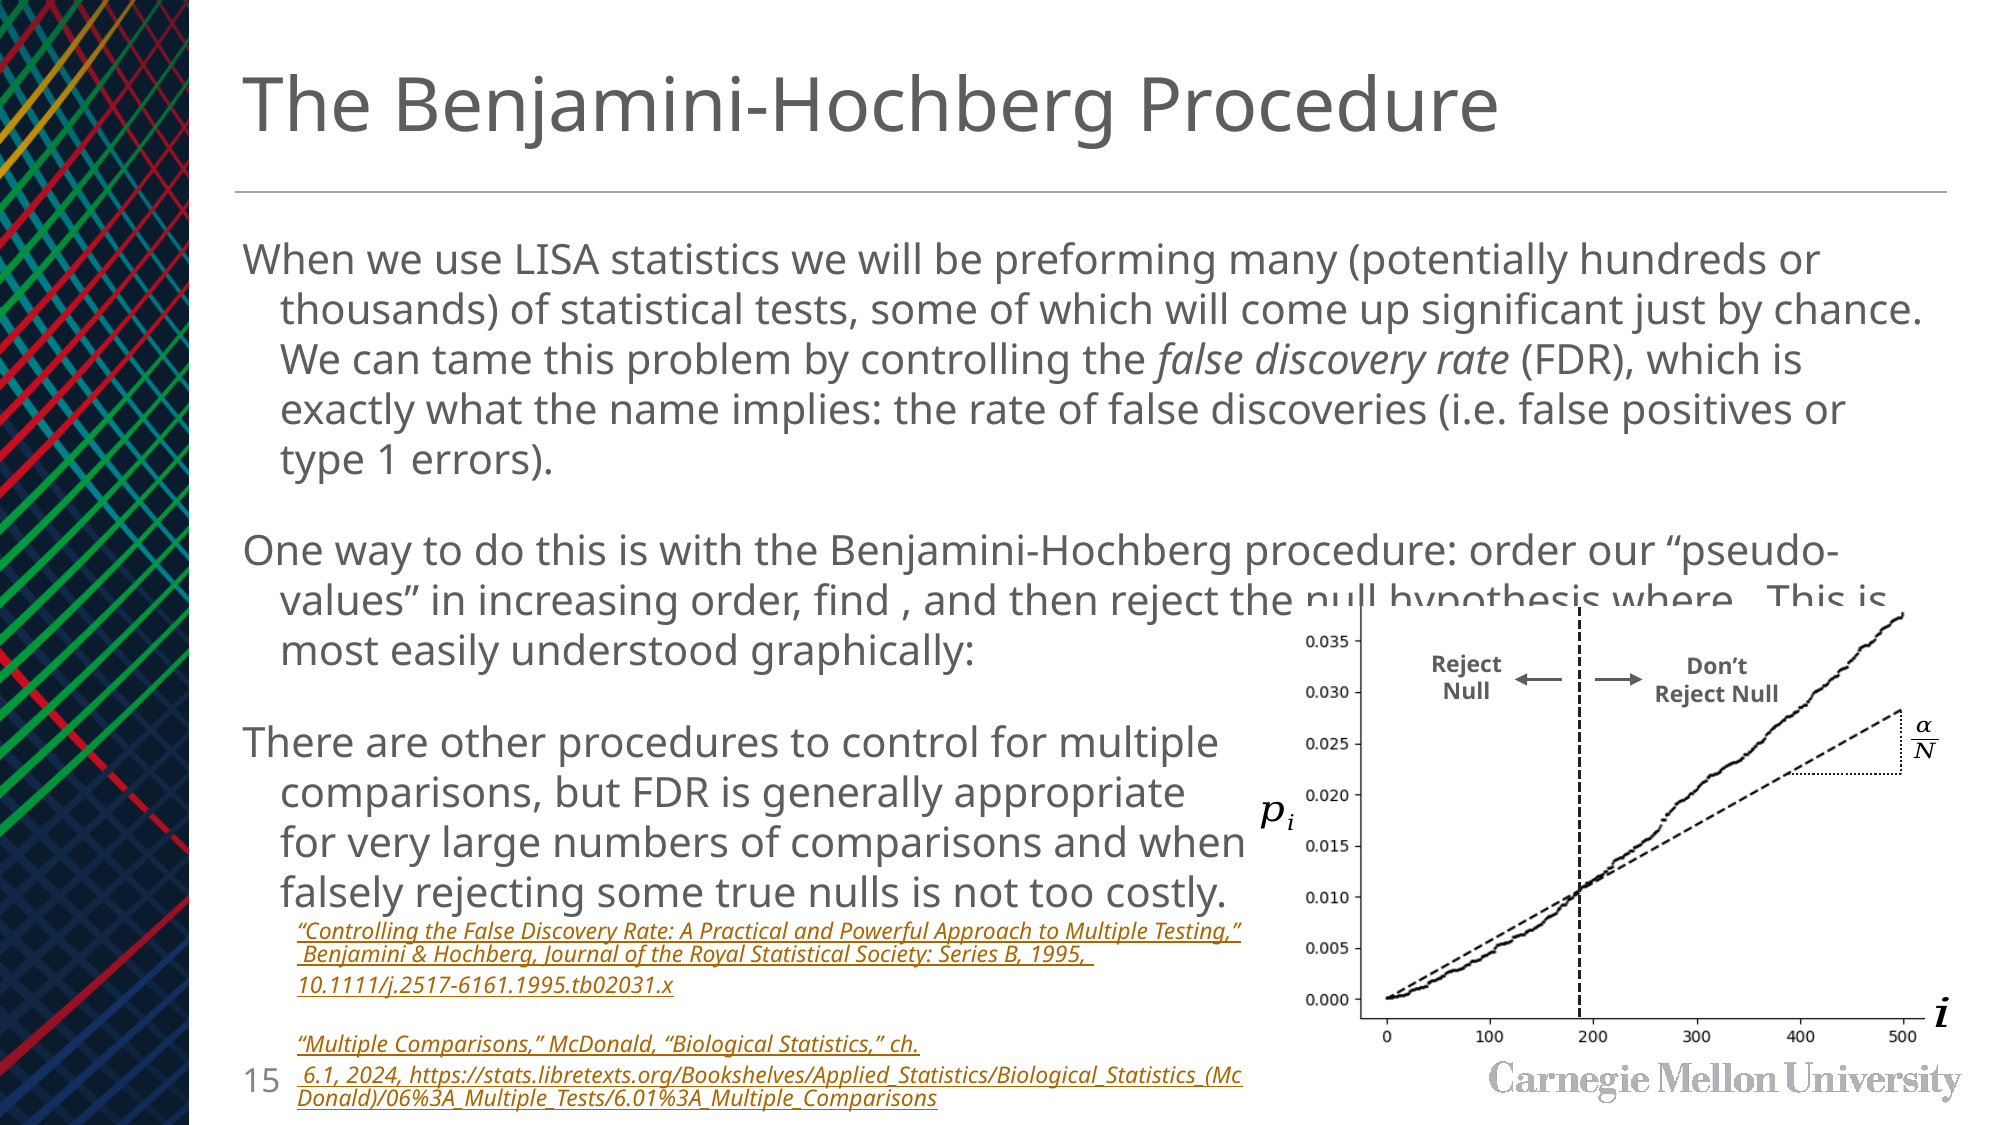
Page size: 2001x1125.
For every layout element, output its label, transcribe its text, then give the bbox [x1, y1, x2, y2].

picture [1302, 606, 1925, 1048]
list The Benjamini-Hochberg Procedure [234, 53, 1948, 161]
picture [0, 0, 189, 1125]
picture [1489, 1061, 1962, 1103]
text_box “Controlling the False Discovery Rate: A Practical and Powerful Approach to Multiple Testing,” Benjamini & Hochberg, Journal of the Royal Statistical Society: Series B, 1995, 10.1111/j.2517-6161.1995.tb02031.x “Multiple Comparisons,” McDonald, “Biological Statistics,” ch. 6.1, 2024, https://stats.libretexts.org/Bookshelves/Applied_Statistics/Biological_Statistics_(McDonald)/06%3A_Multiple_Tests/6.01%3A_Multiple_Comparisons [282, 909, 1259, 1077]
slide_number 15 [234, 1053, 293, 1110]
